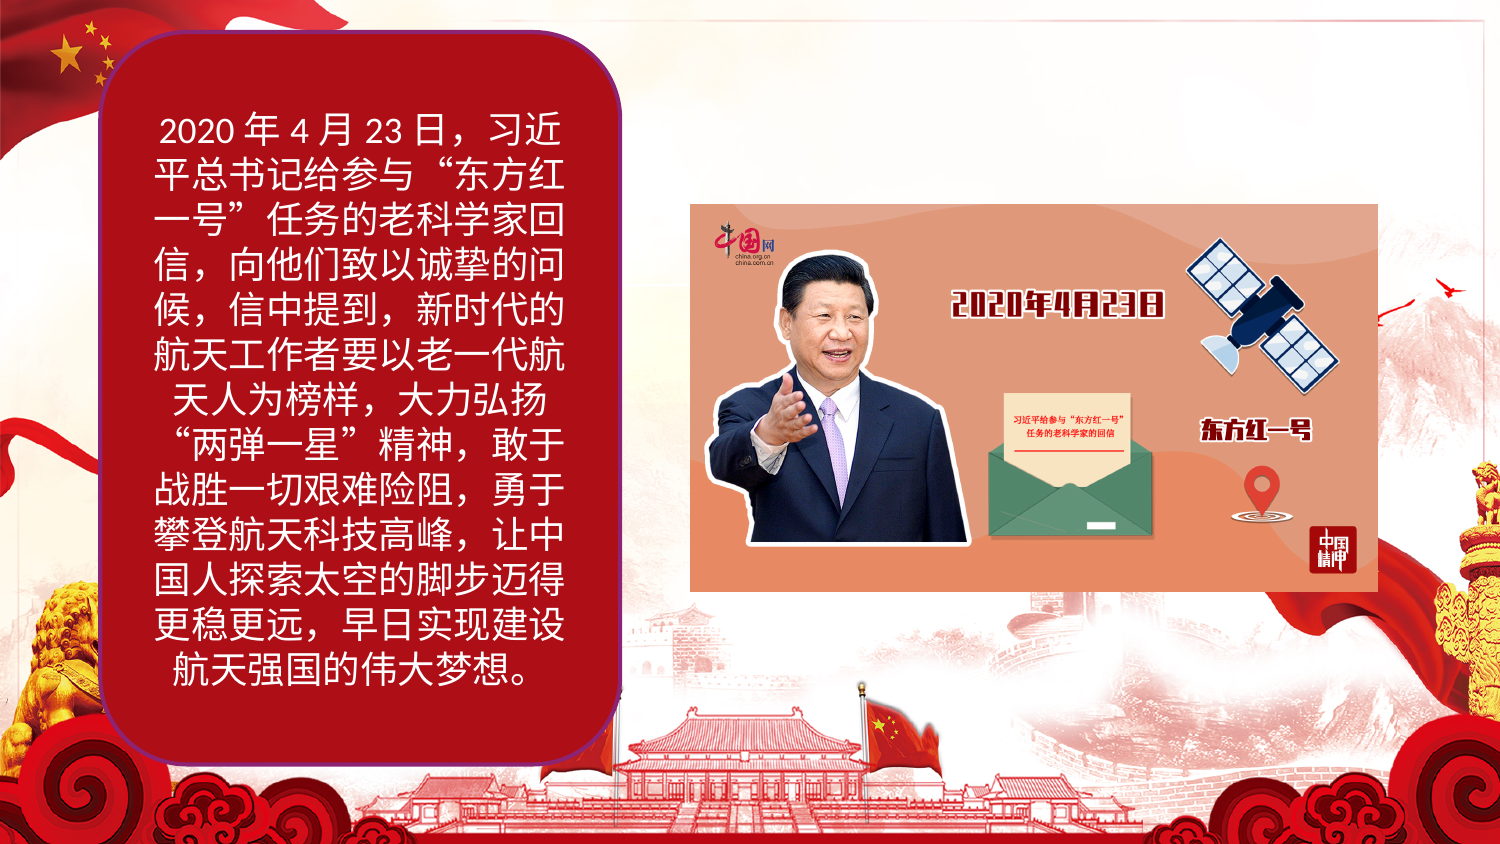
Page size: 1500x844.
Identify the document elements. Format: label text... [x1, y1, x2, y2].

picture [0, 0, 1500, 844]
text_box 2020年4月23日，习近平总书记给参与“东方红一号”任务的老科学家回信，向他们致以诚挚的问候，信中提到，新时代的航天工作者要以老一代航天人为榜样，大力弘扬“两弹一星”精神，敢于战胜一切艰难险阻，勇于攀登航天科技高峰，让中国人探索太空的脚步迈得更稳更远，早日实现建设航天强国的伟大梦想。 [98, 29, 623, 767]
